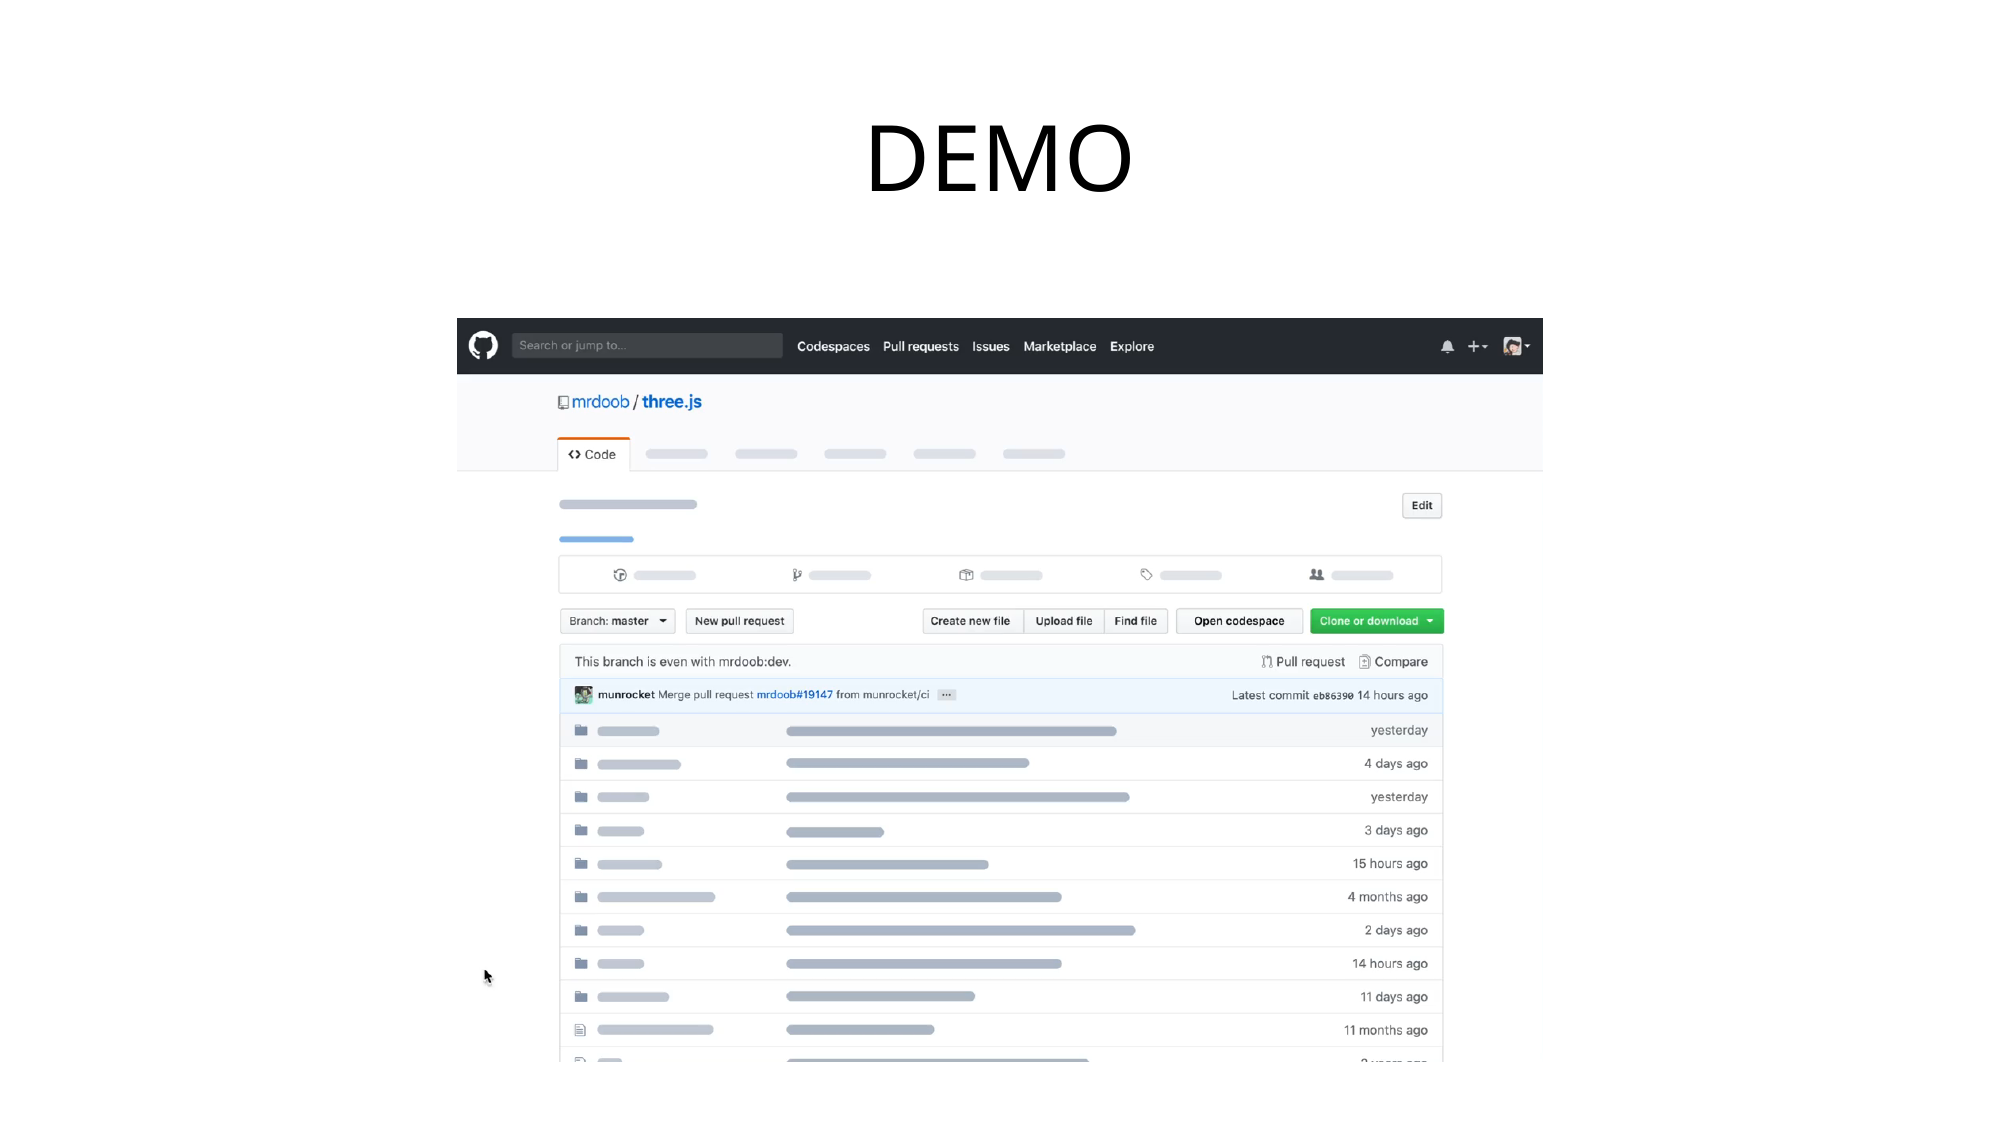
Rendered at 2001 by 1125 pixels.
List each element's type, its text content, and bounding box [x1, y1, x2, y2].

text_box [456, 317, 1544, 1063]
title DEMO [68, 97, 1932, 223]
